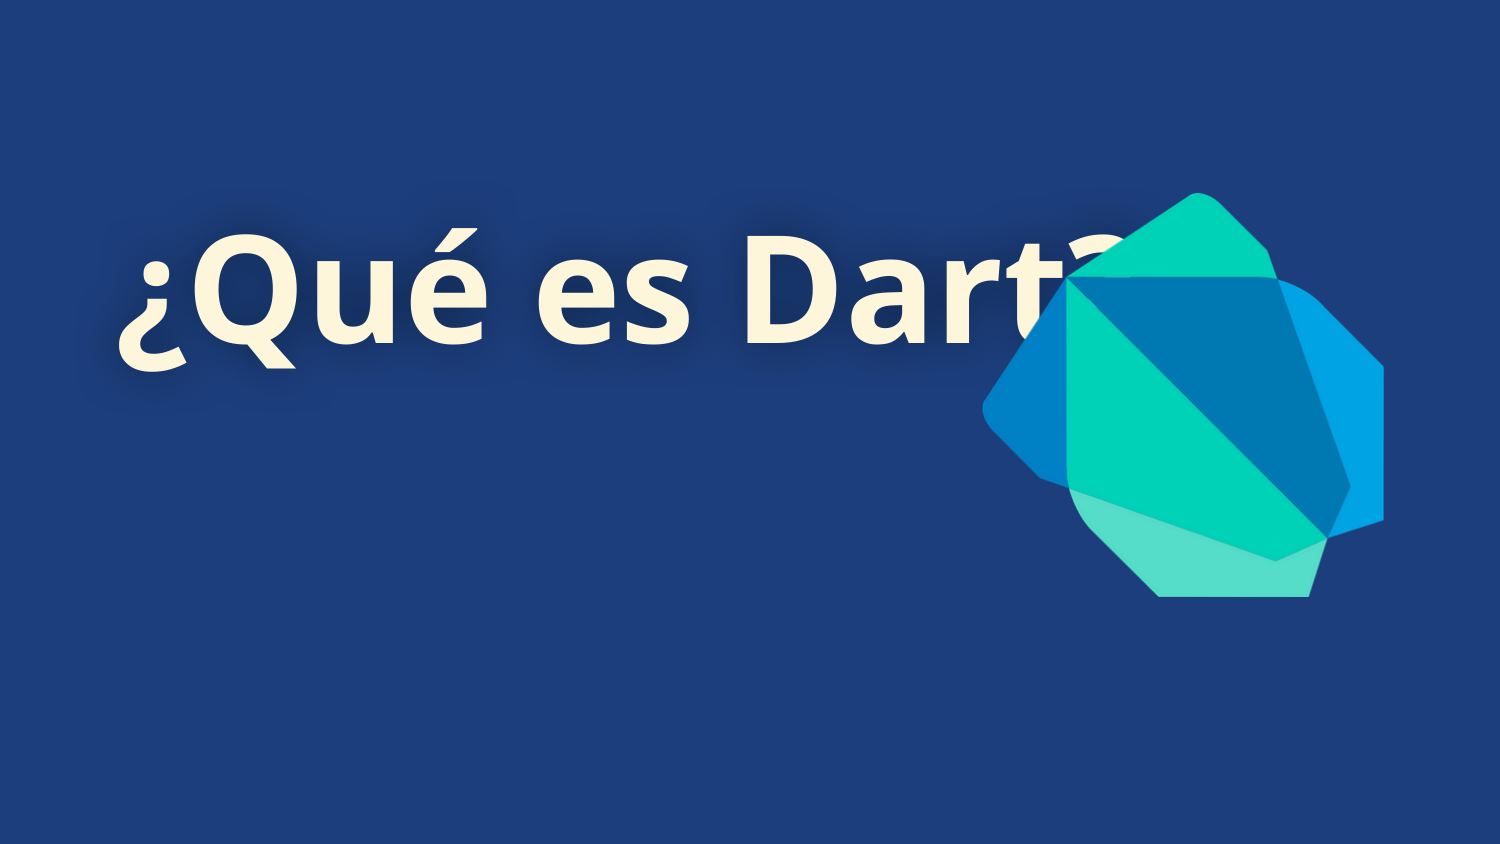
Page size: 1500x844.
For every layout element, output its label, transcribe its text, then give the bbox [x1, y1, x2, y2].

picture [981, 193, 1385, 598]
title ¿Qué es Dart? [115, 193, 980, 384]
